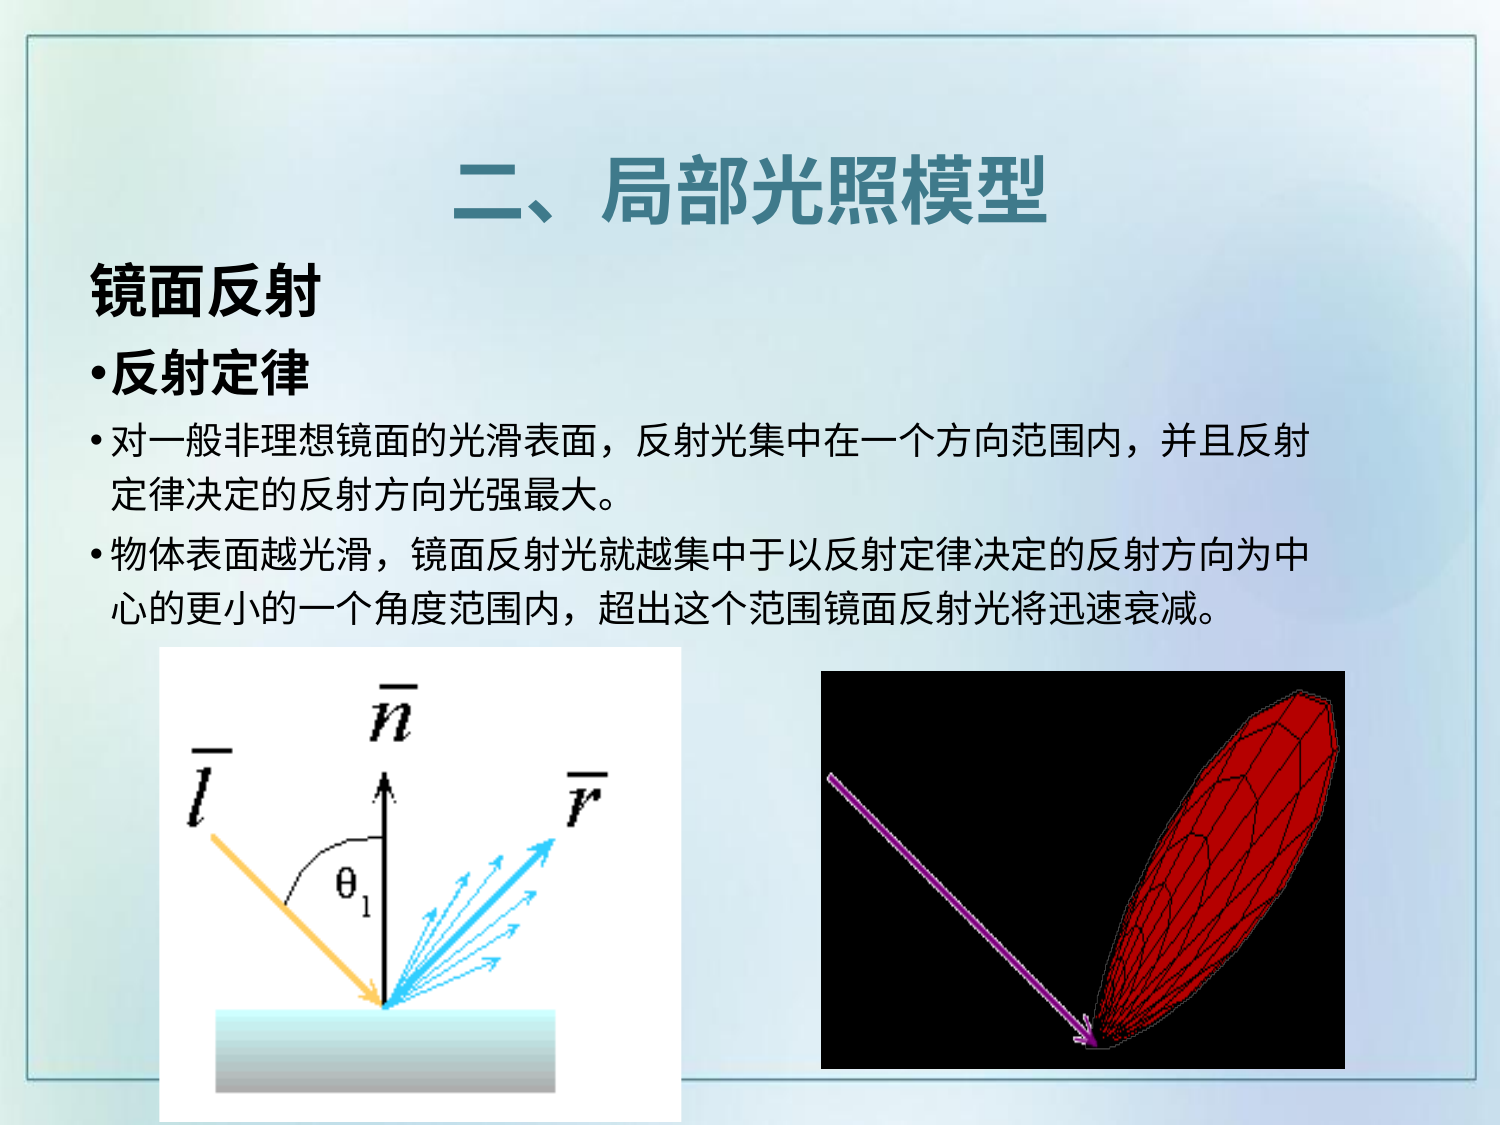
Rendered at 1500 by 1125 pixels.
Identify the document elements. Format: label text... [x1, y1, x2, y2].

list 镜面反射 反射定律 对一般非理想镜面的光滑表面，反射光集中在一个方向范围内，并且反射定律决定的反射方向光强最大。 物体表面越光滑，镜面反射光就越集中于以反射定律决定的反射方向为中心的更小的一个角度范围内，超出这个范围镜面反射光将迅速衰减。 [32, 232, 1327, 769]
text_box 二、局部光照模型 [251, 117, 1249, 241]
picture [0, 0, 1500, 1125]
